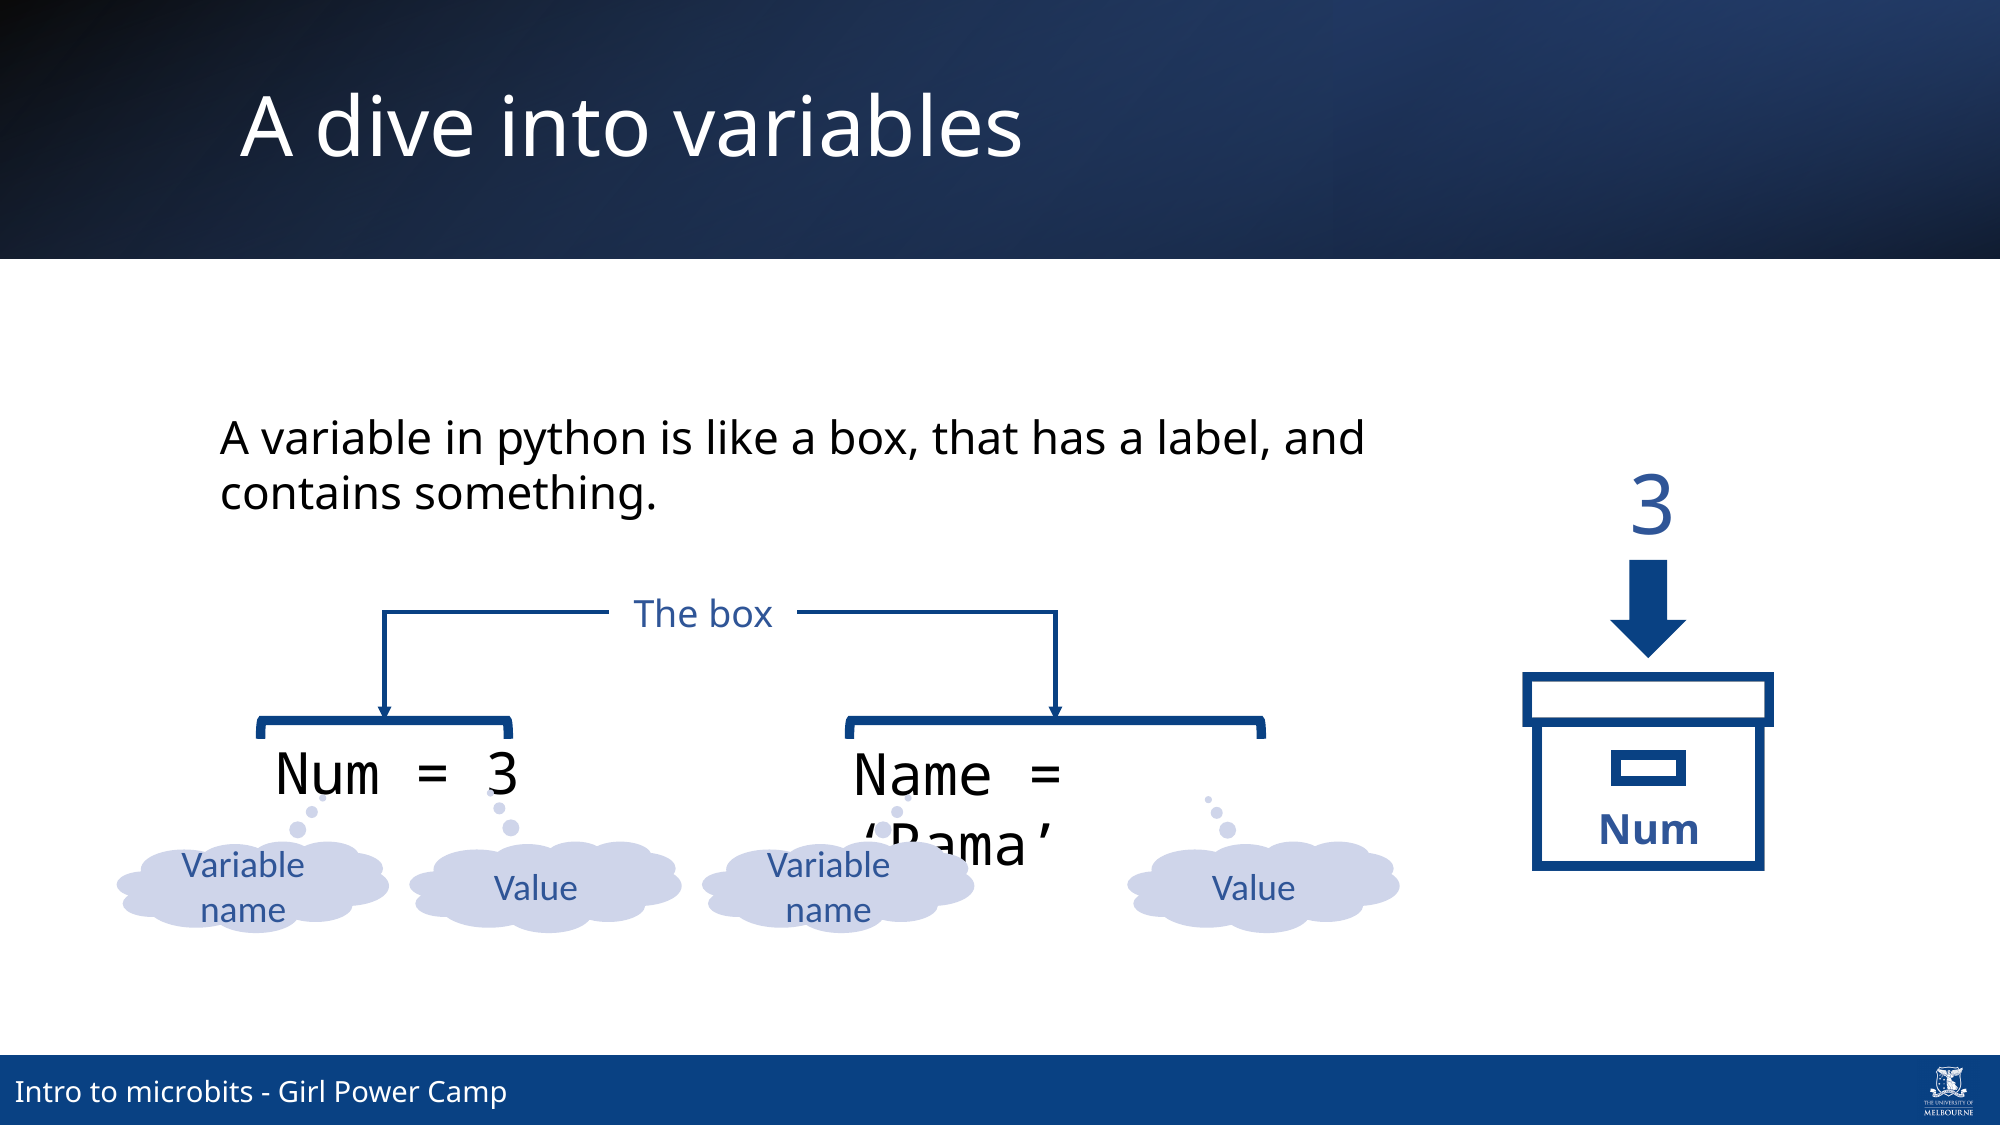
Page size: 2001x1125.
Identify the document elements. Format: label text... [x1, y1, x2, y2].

text_box Intro to microbits - Girl Power Camp [0, 1055, 2000, 1125]
title A dive into variables [225, 57, 1873, 202]
picture [1917, 1059, 1980, 1122]
text_box A variable in python is like a box, that has a label, and contains something. [205, 401, 1452, 526]
text_box [0, 0, 2000, 260]
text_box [1491, 443, 1805, 928]
text_box [0, 260, 2000, 1055]
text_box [117, 582, 1399, 932]
